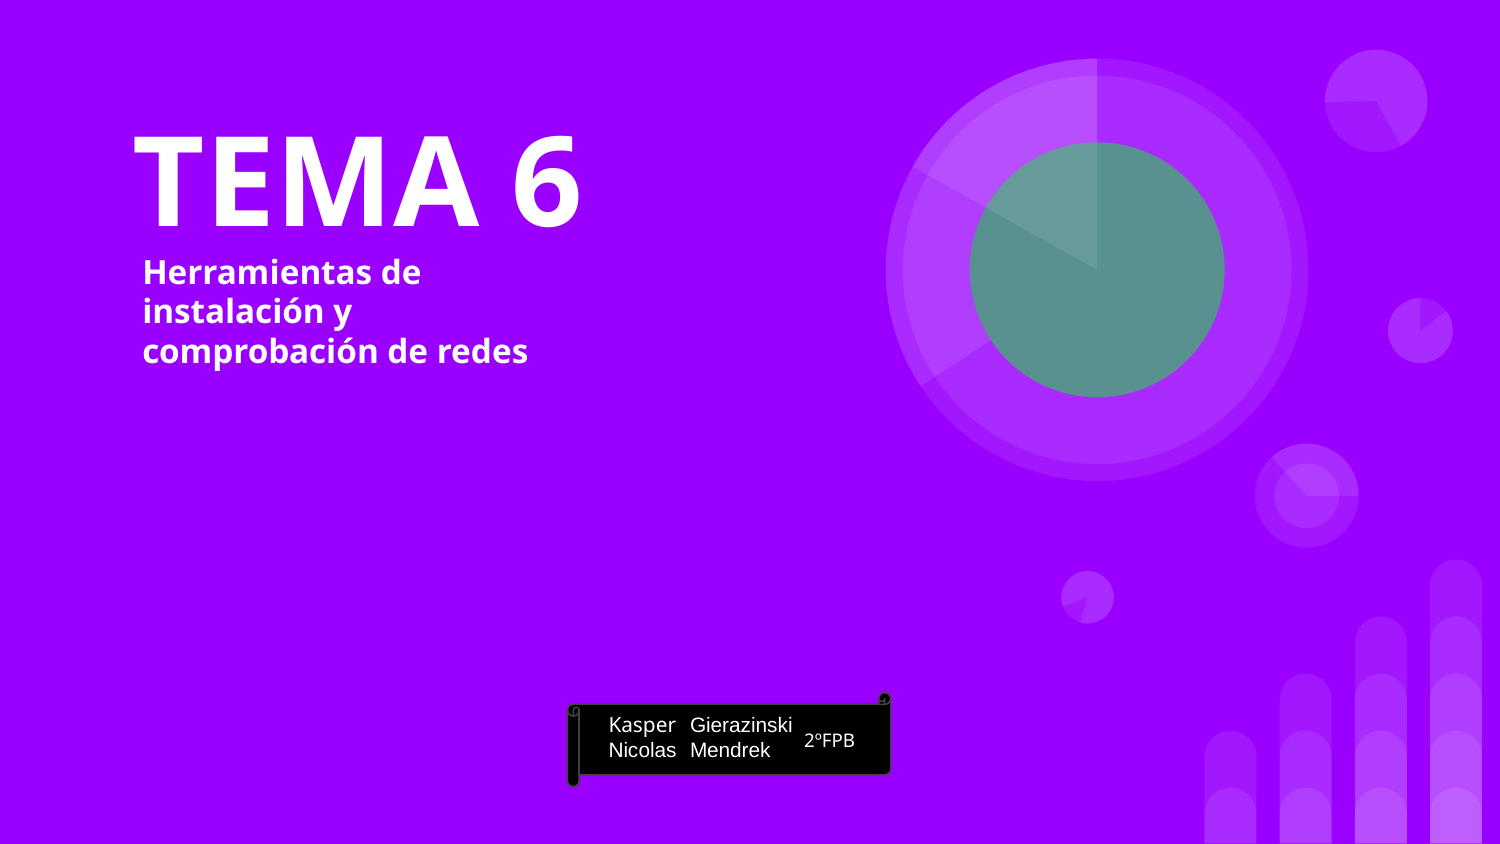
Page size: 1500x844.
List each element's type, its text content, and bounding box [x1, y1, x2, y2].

text_box Kasper Nicolas [607, 710, 675, 764]
subtitle Herramientas de instalación y comprobación de redes [140, 249, 582, 359]
text_box 2ºFPB [857, 726, 867, 753]
text_box [567, 692, 891, 787]
title TEMA 6 [131, 90, 698, 262]
text_box Gierazinski Mendrek [675, 704, 857, 769]
